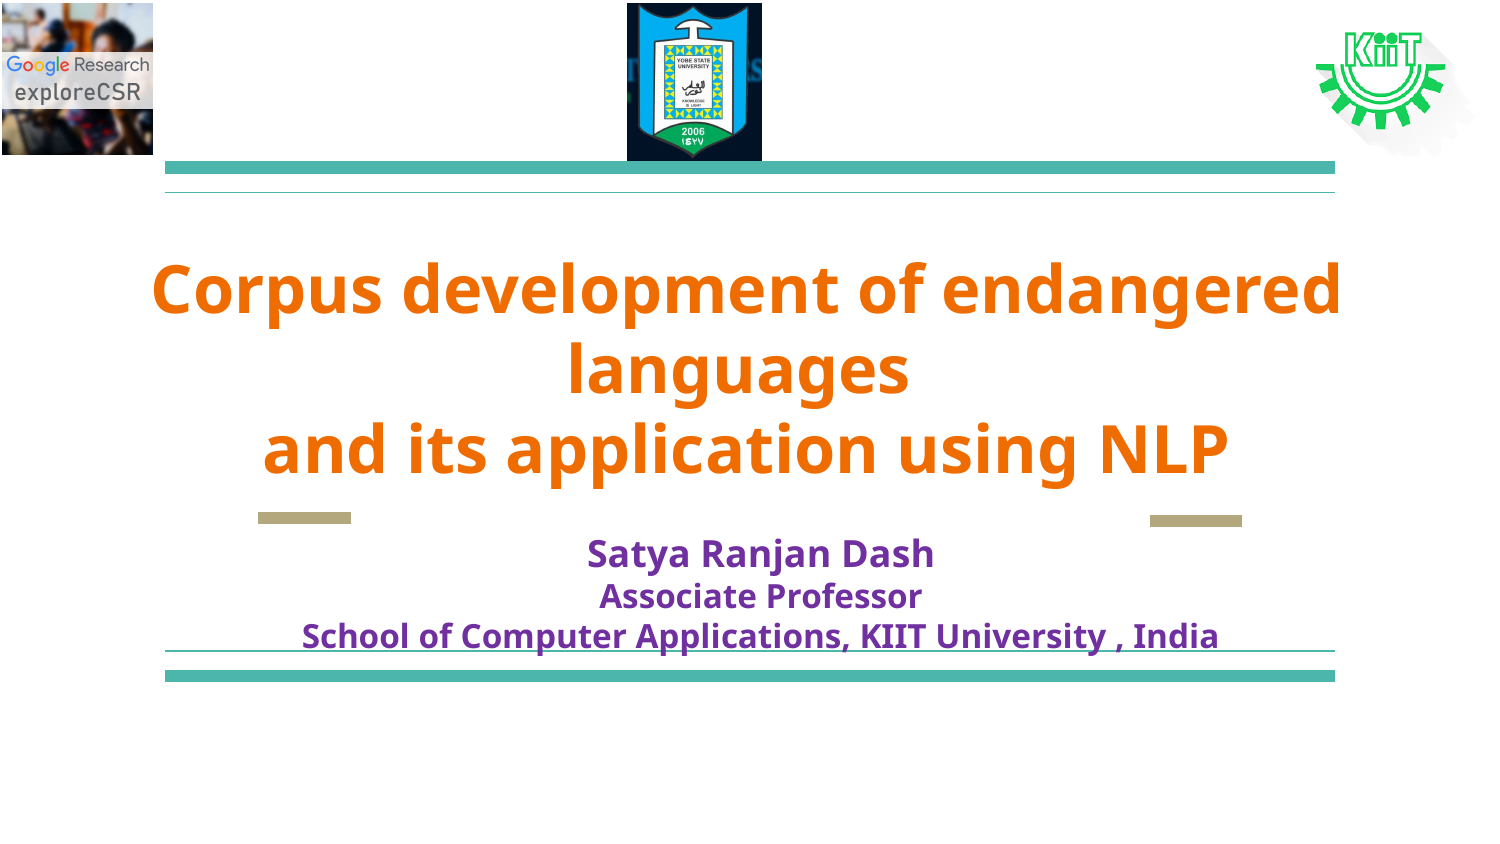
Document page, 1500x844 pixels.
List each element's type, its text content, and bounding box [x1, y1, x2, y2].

picture [756, 62, 762, 70]
picture [1277, 1, 1483, 157]
picture [627, 3, 762, 161]
title Corpus development of endangered languages and its application using NLP [114, 436, 1381, 502]
text_box Satya Ranjan Dash Associate Professor School of Computer Applications, KIIT University , India [212, 475, 1310, 606]
picture [2, 3, 154, 155]
